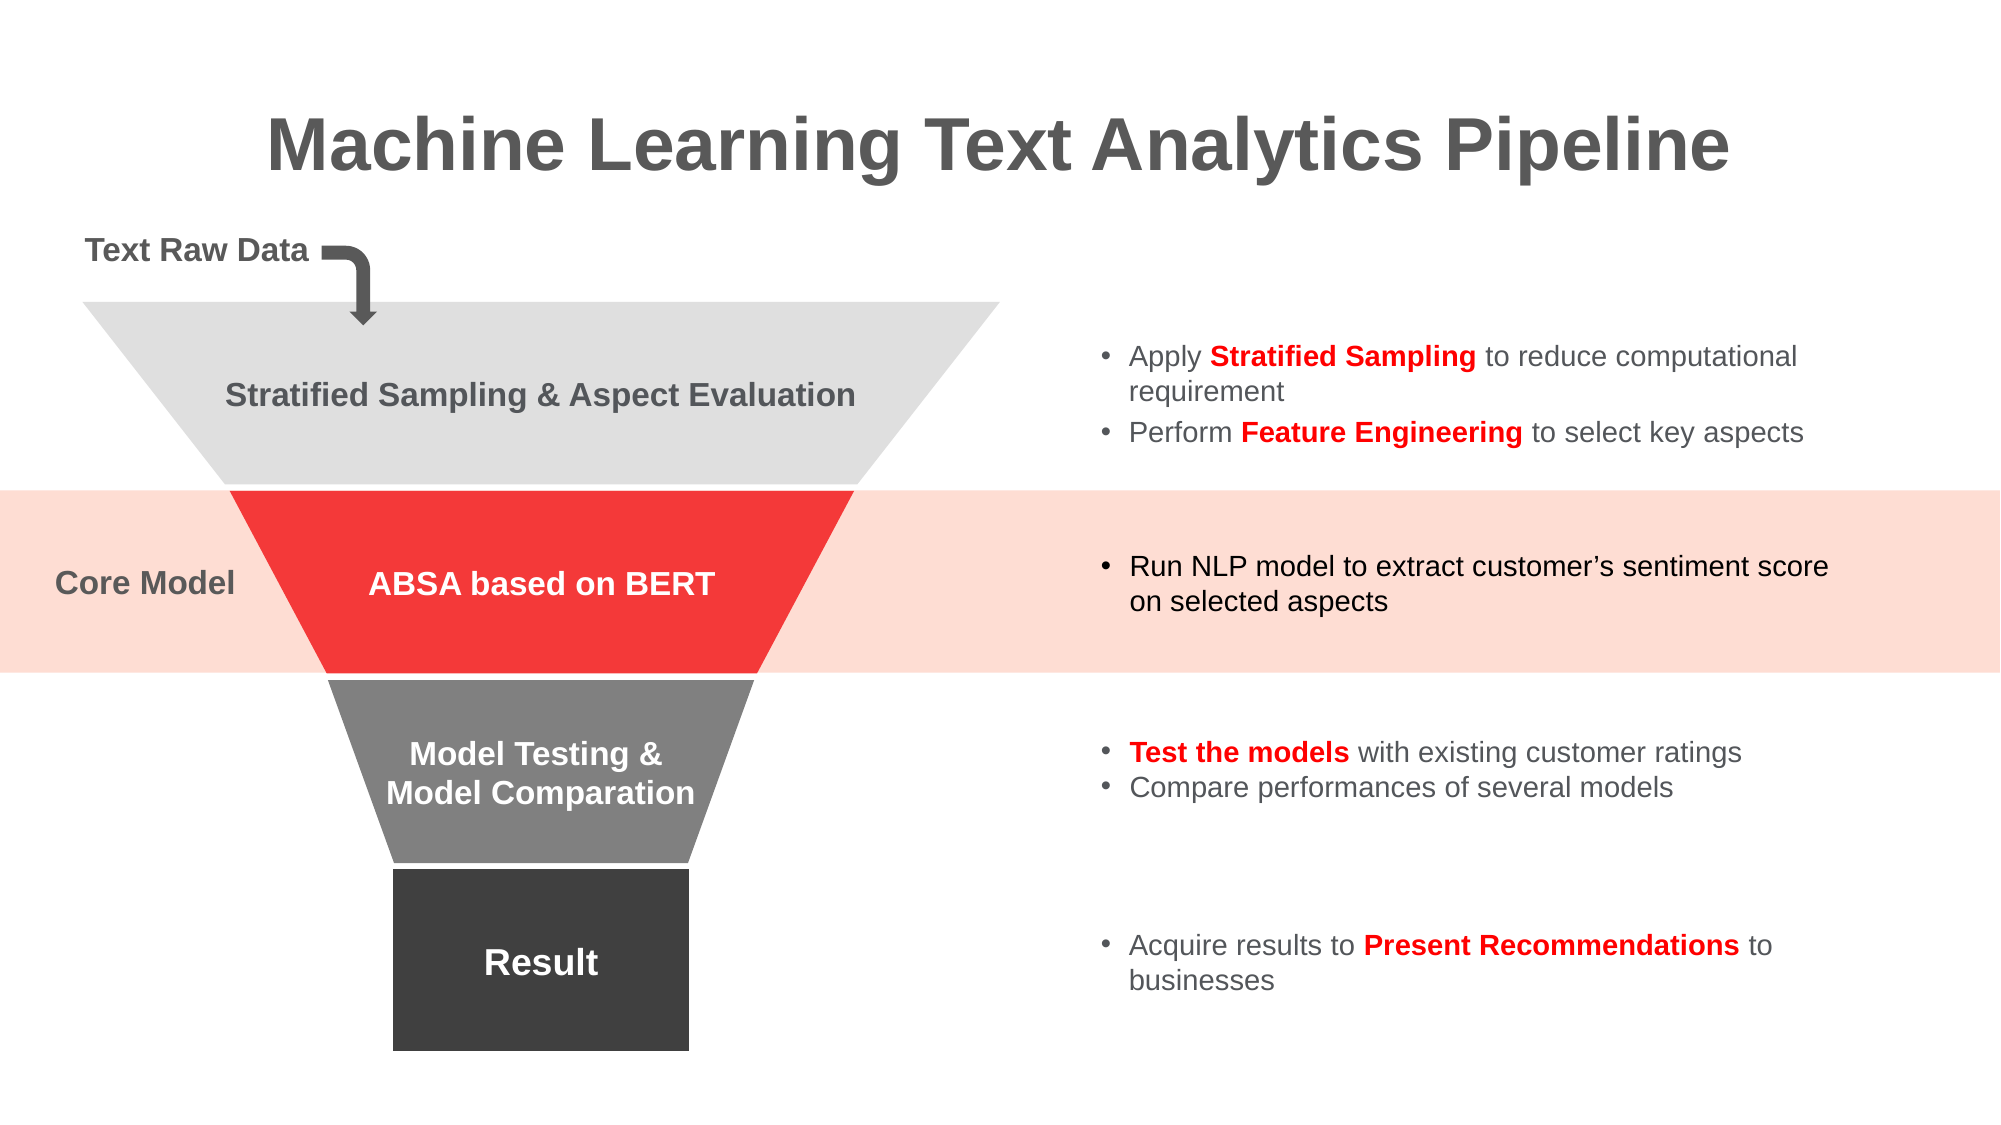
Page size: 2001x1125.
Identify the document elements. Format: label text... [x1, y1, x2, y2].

text_box Stratified Sampling & Aspect Evaluation [82, 301, 1000, 485]
text_box [0, 490, 325, 673]
text_box Run NLP model to extract customer’s sentiment score on selected aspects [1085, 508, 1876, 657]
text_box ABSA based on BERT [229, 490, 855, 674]
text_box [758, 490, 2000, 673]
text_box [319, 243, 380, 328]
text_box Result [393, 868, 689, 1052]
text_box Model Testing & Model Comparation [327, 680, 755, 864]
text_box Apply Stratified Sampling to reduce computational requirement Perform Feature Engineering to select key aspects [1085, 280, 1876, 506]
text_box Core Model [46, 553, 254, 610]
text_box Text Raw Data [59, 220, 334, 276]
text_box Machine Learning Text Analytics Pipeline [253, 87, 1746, 193]
text_box Test the models with existing customer ratings Compare performances of several models [1085, 679, 1876, 867]
text_box Acquire results to Present Recommendations to businesses [1085, 877, 1876, 1045]
